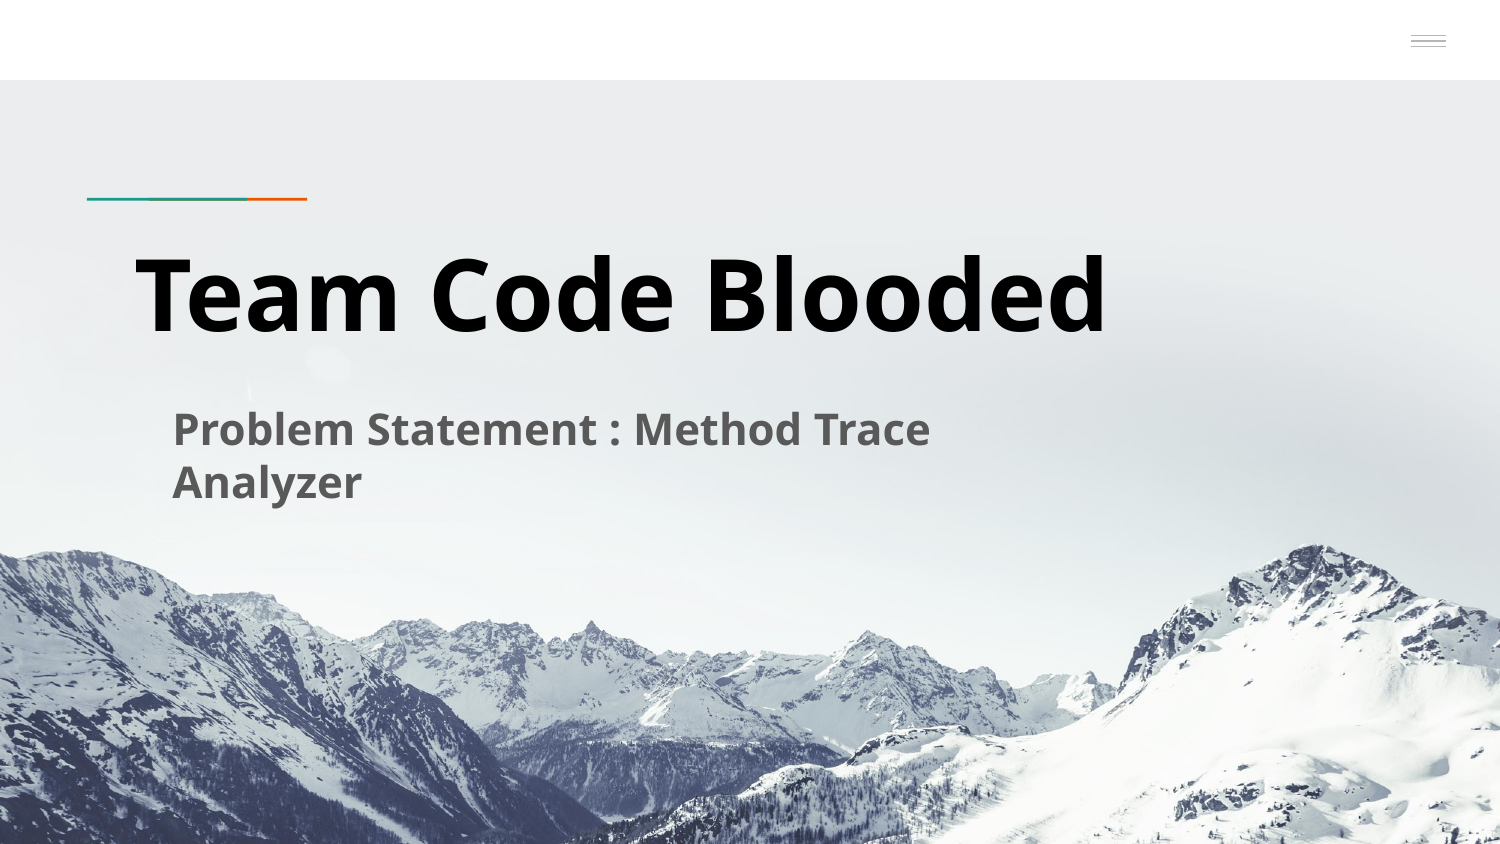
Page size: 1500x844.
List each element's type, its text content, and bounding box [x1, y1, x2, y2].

picture [0, 80, 1500, 844]
subtitle Problem Statement : Method Trace Analyzer [157, 386, 1109, 494]
title Team Code Blooded [119, 216, 1164, 422]
